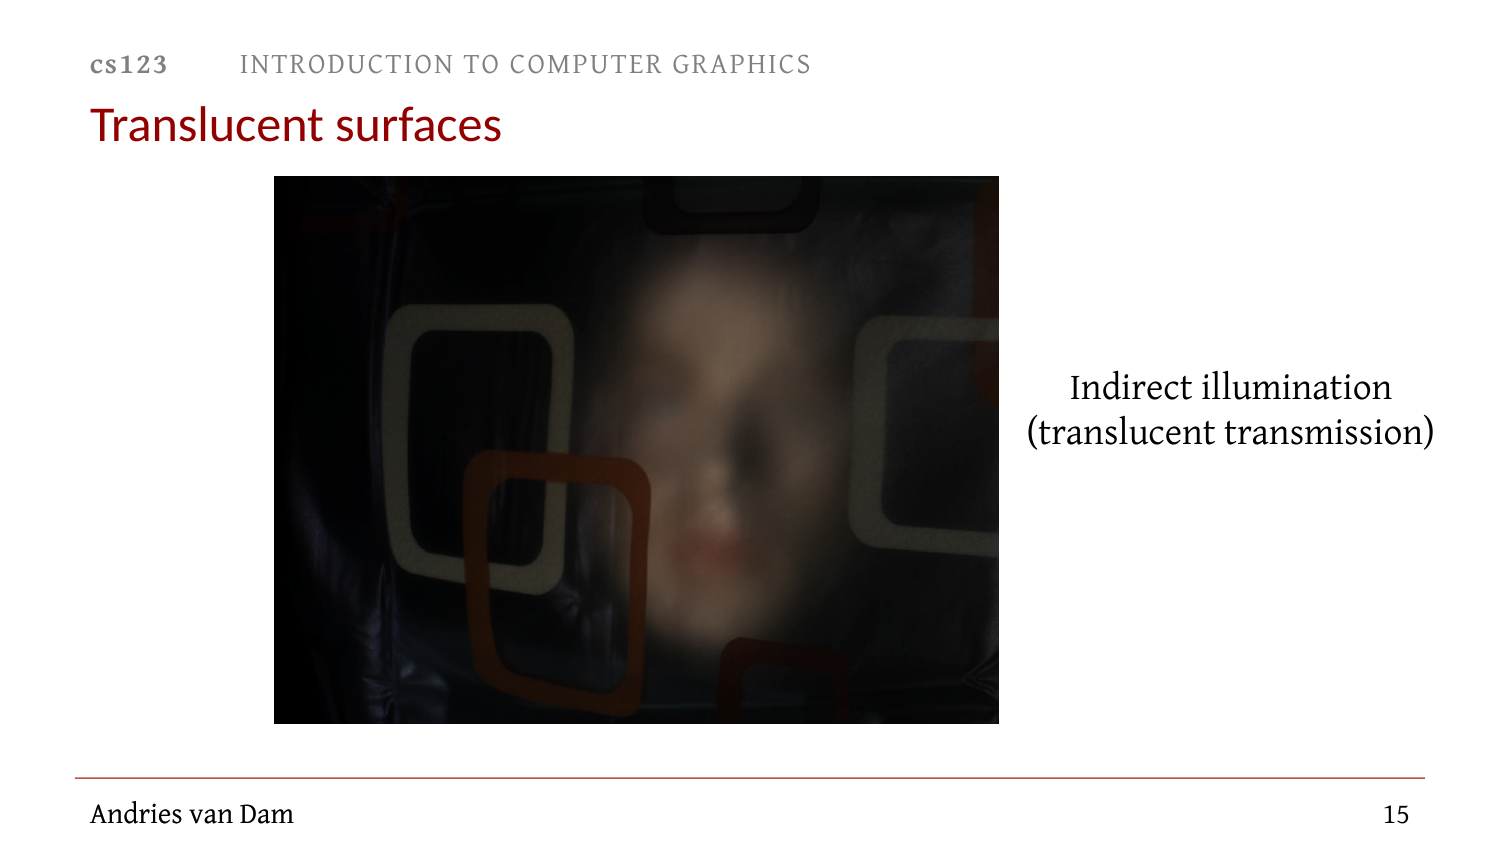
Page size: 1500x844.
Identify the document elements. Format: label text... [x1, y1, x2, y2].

title Translucent surfaces [75, 84, 1425, 160]
text_box Indirect illumination (translucent transmission) [1006, 355, 1463, 460]
picture [274, 176, 1000, 724]
slide_number 15 [1224, 787, 1425, 827]
